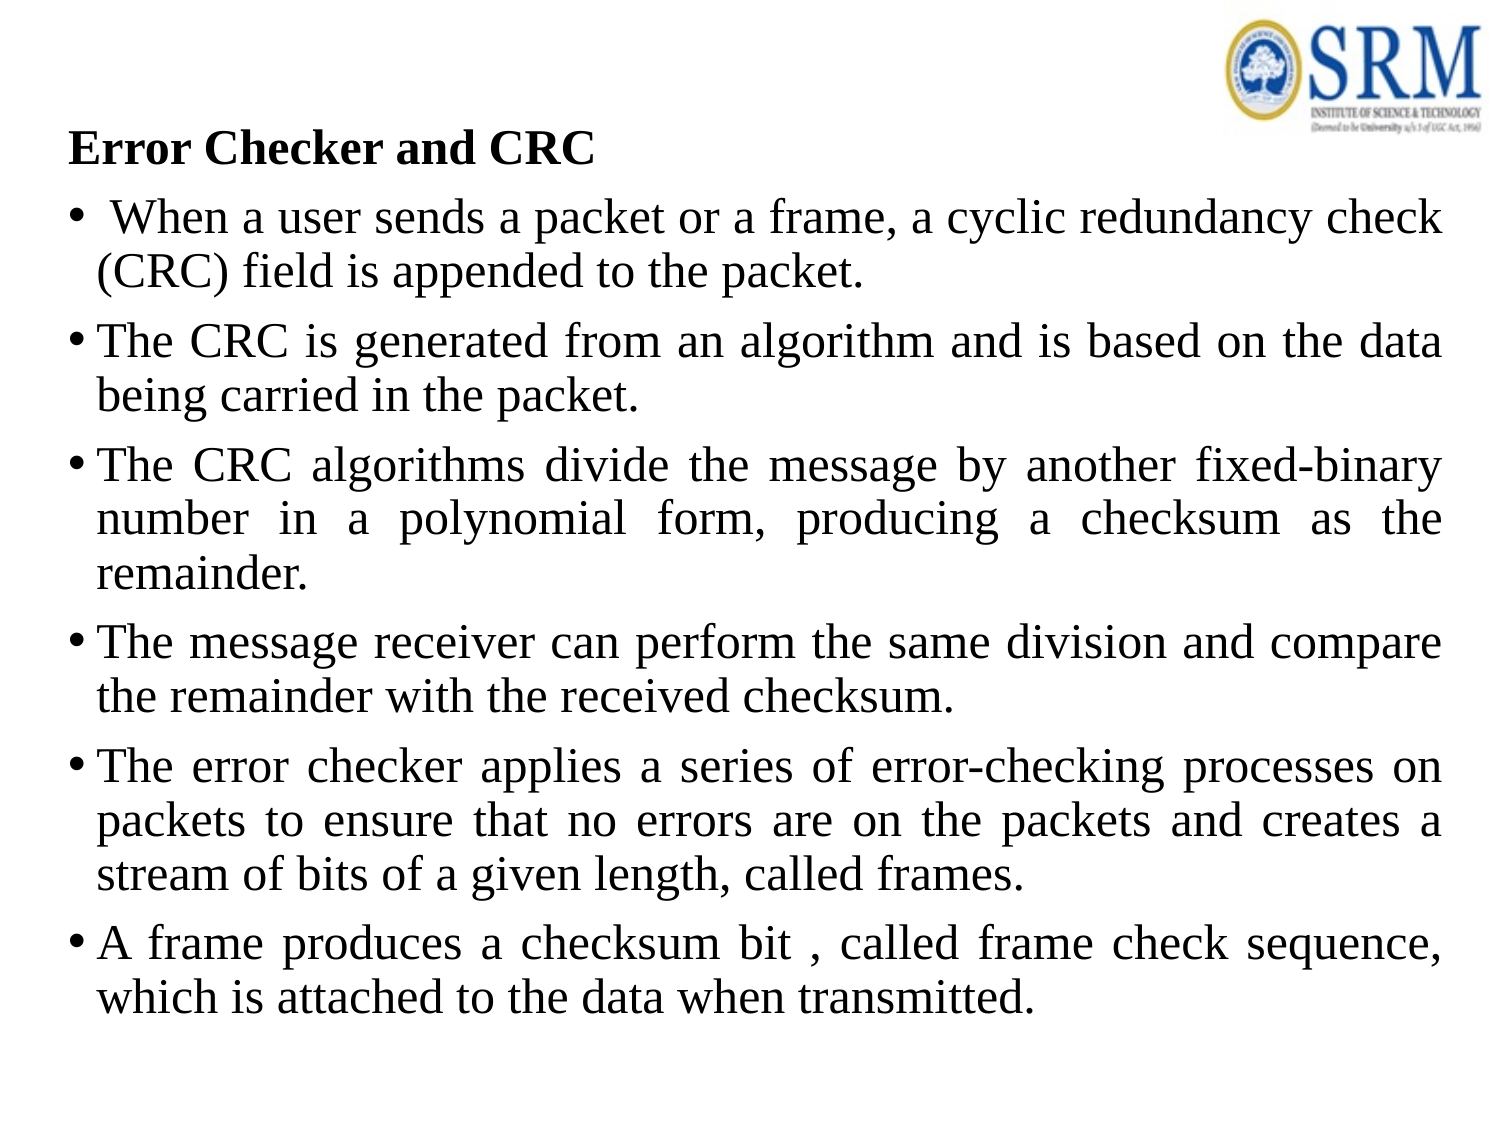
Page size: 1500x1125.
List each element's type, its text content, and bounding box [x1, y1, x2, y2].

list Error Checker and CRC When a user sends a packet or a frame, a cyclic redundancy check (CRC) field is appended to the packet. The CRC is generated from an algorithm and is based on the data being carried in the packet. The CRC algorithms divide the message by another fixed-binary number in a polynomial form, producing a checksum as the remainder. The message receiver can perform the same division and compare the remainder with the received checksum. The error checker applies a series of error-checking processes on packets to ensure that no errors are on the packets and creates a stream of bits of a given length, called frames. A frame produces a checksum bit , called frame check sequence, which is attached to the data when transmitted. [53, 113, 1459, 1083]
picture [1223, 0, 1489, 149]
